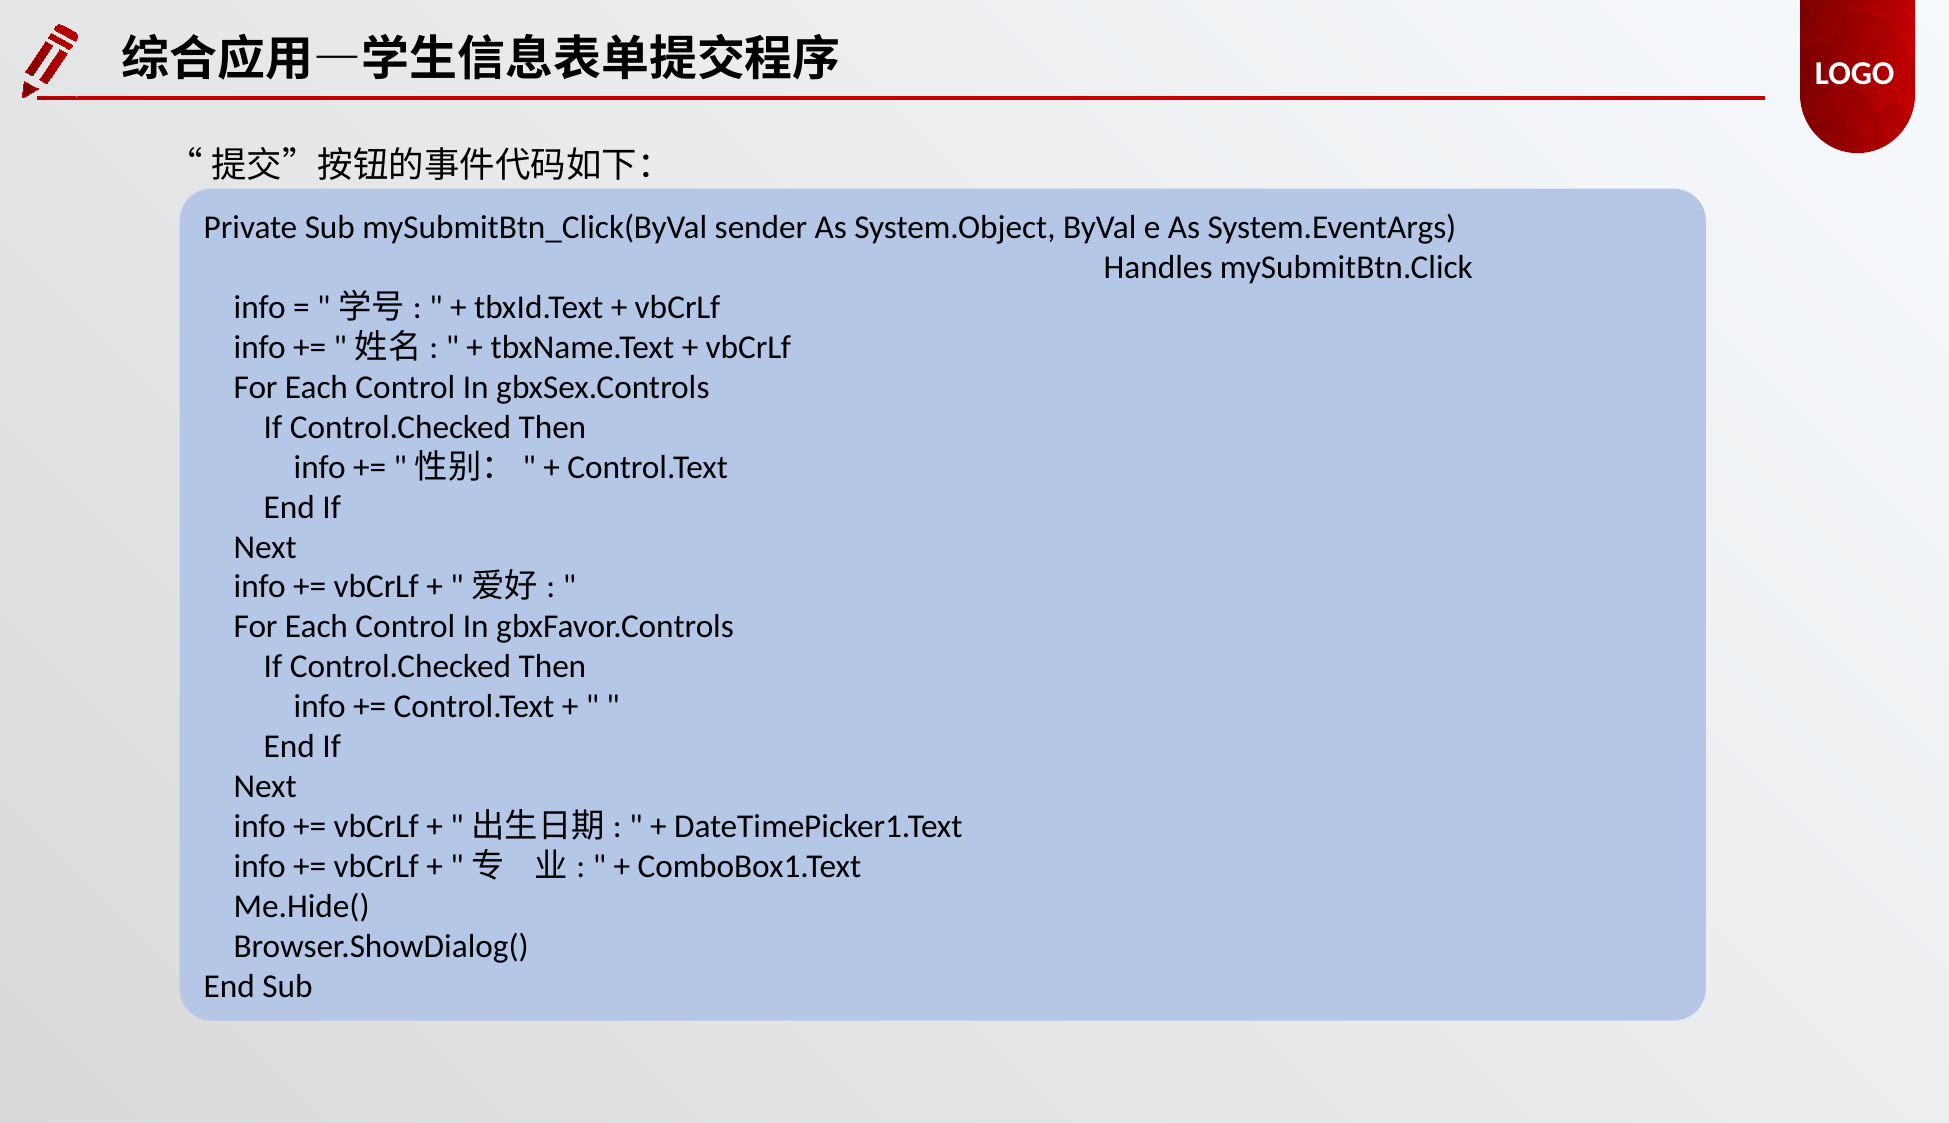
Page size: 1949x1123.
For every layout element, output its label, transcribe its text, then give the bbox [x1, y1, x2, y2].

picture [22, 82, 37, 97]
text_box 综合应用—学生信息表单提交程序 [101, 17, 867, 95]
text_box “提交”按钮的事件代码如下： [152, 134, 688, 192]
picture [40, 50, 67, 83]
picture [48, 33, 73, 49]
picture [54, 24, 78, 41]
picture [1800, 0, 1916, 154]
text_box Private Sub mySubmitBtn_Click(ByVal sender As System.Object, ByVal e As System.EventArgs) Handles mySubmitBtn.Click info = "学号: " + tbxId.Text + vbCrLf info += "姓名: " + tbxName.Text + vbCrLf For Each Control In gbxSex.Controls If Control.Checked Then info += "性别：" + Control.Text End If Next info += vbCrLf + "爱好: " For Each Control In gbxFavor.Controls If Control.Checked Then info += Control.Text + " " End If Next info += vbCrLf + "出生日期: " + DateTimePicker1.Text info += vbCrLf + "专 业: " + ComboBox1.Text Me.Hide() Browser.ShowDialog() End Sub [179, 188, 1706, 1021]
picture [26, 42, 52, 75]
